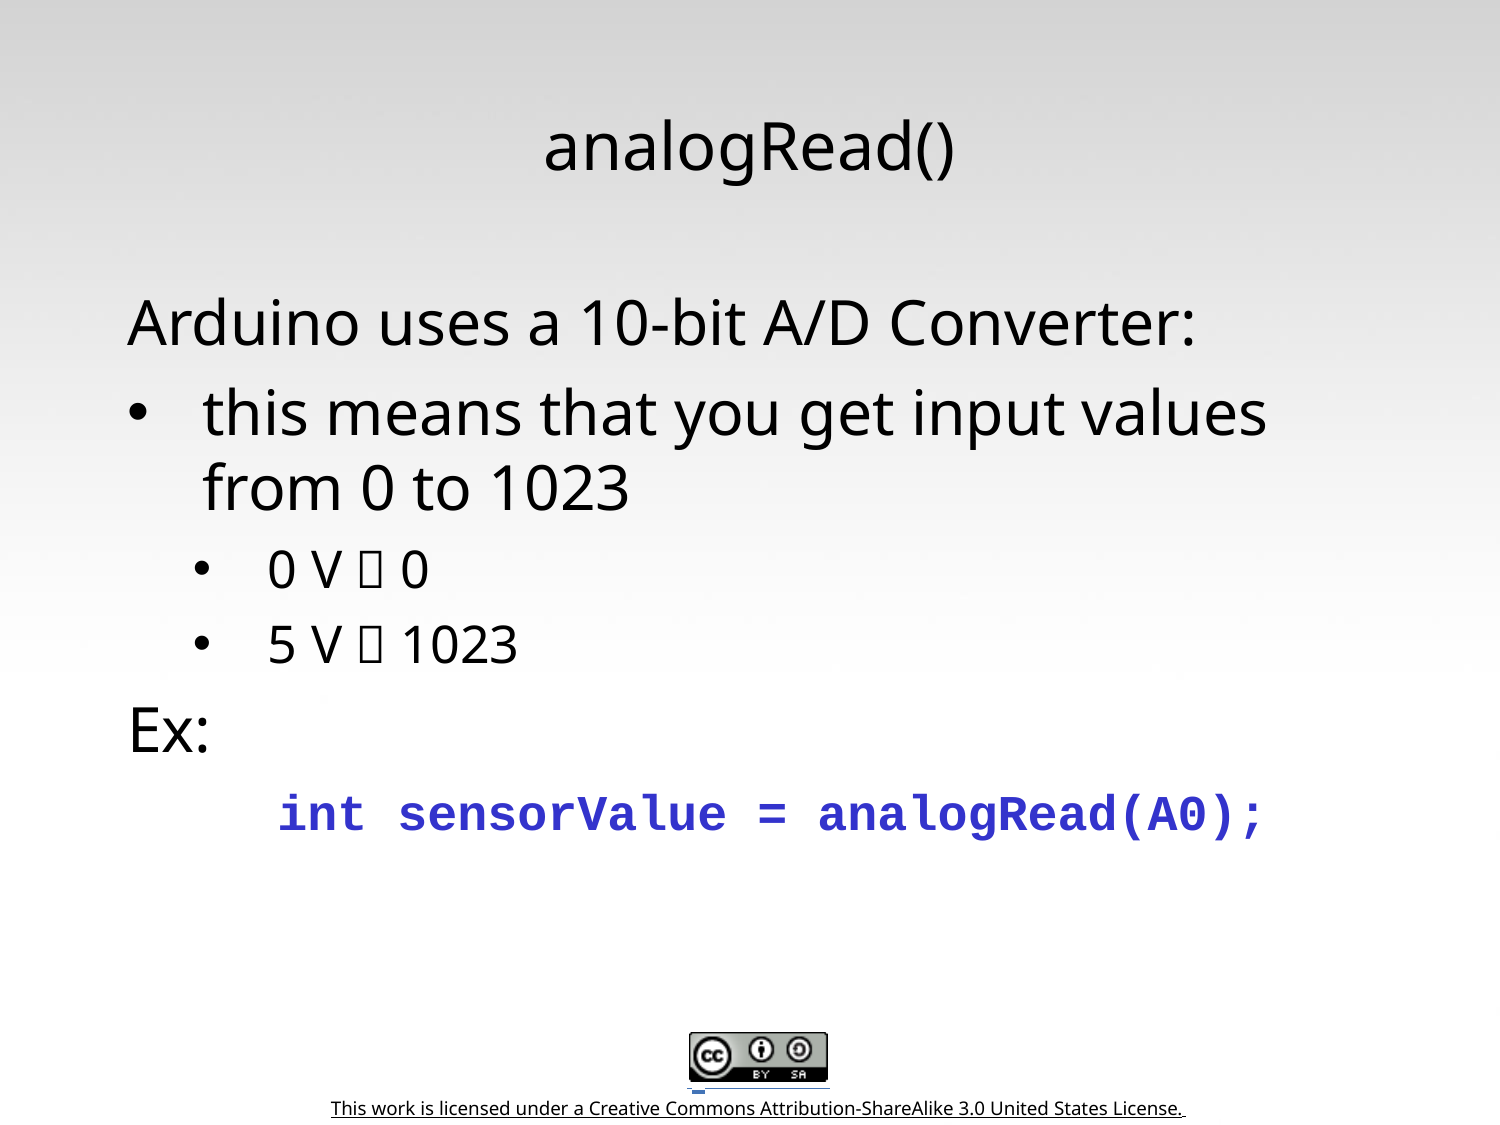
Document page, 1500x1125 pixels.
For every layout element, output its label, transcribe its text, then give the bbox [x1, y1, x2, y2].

title analogRead() [112, 50, 1388, 238]
picture [0, 0, 1500, 1125]
list Arduino uses a 10-bit A/D Converter: this means that you get input values from 0 to 1023 0 V  0 5 V  1023 Ex: int sensorValue = analogRead(A0); [112, 275, 1388, 1000]
